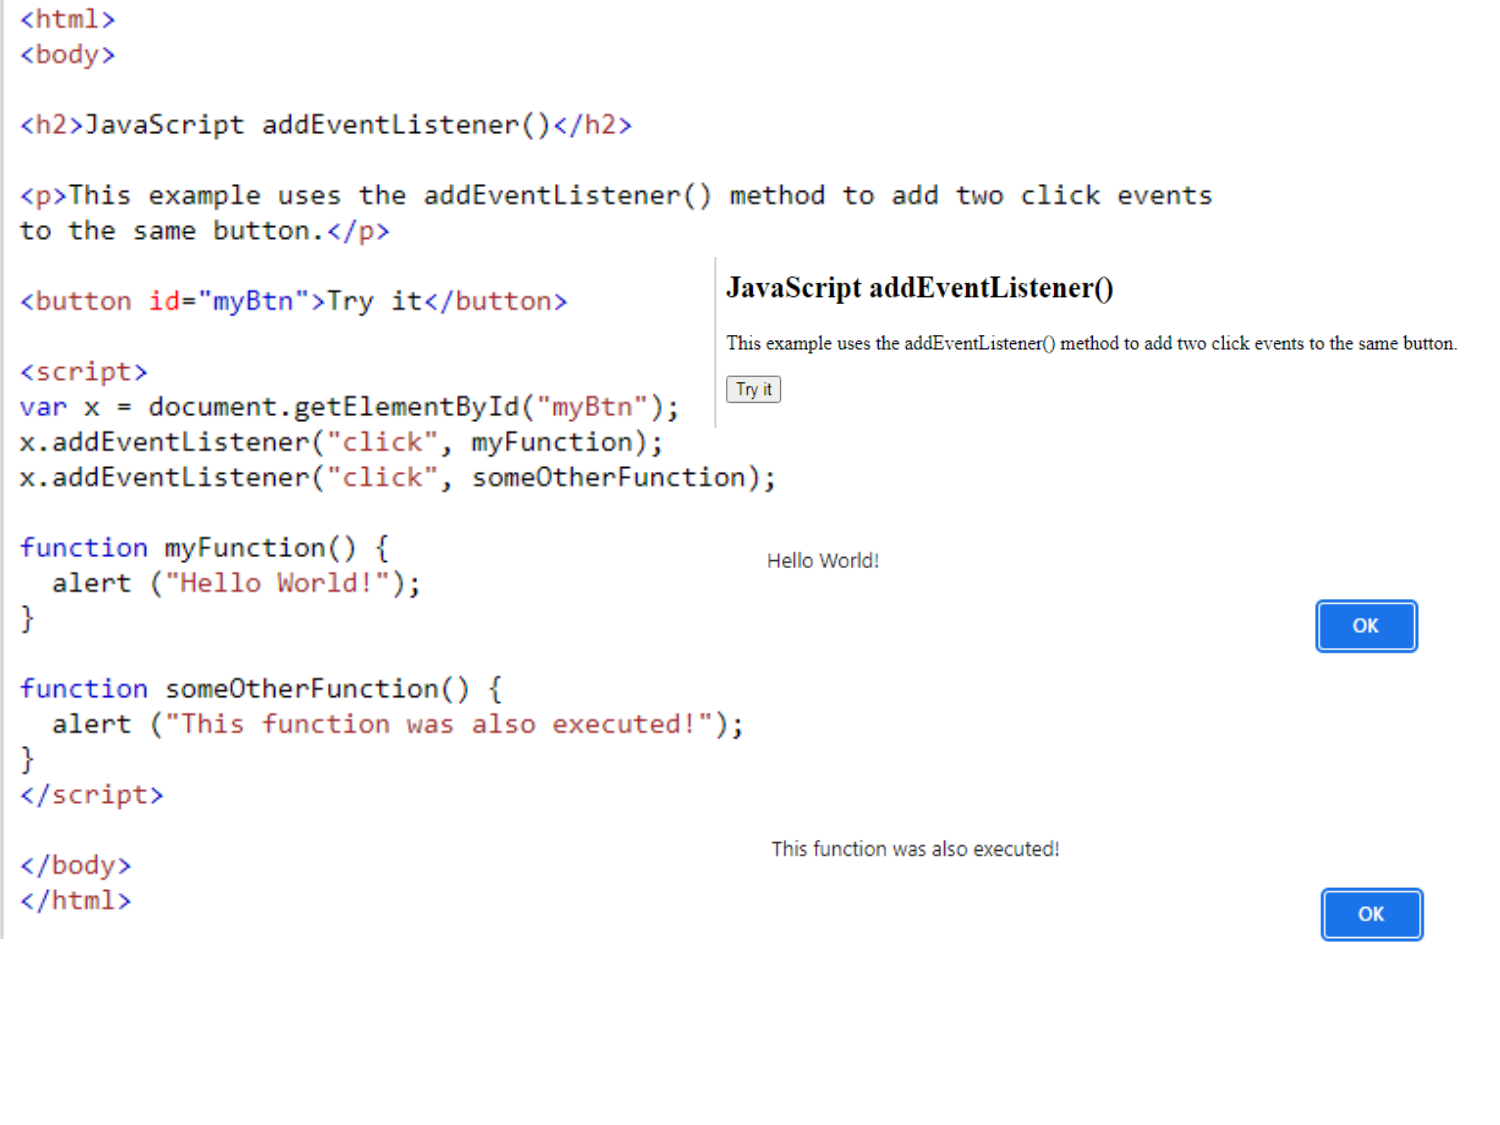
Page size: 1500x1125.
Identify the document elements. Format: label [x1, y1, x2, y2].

picture [0, 0, 1466, 964]
